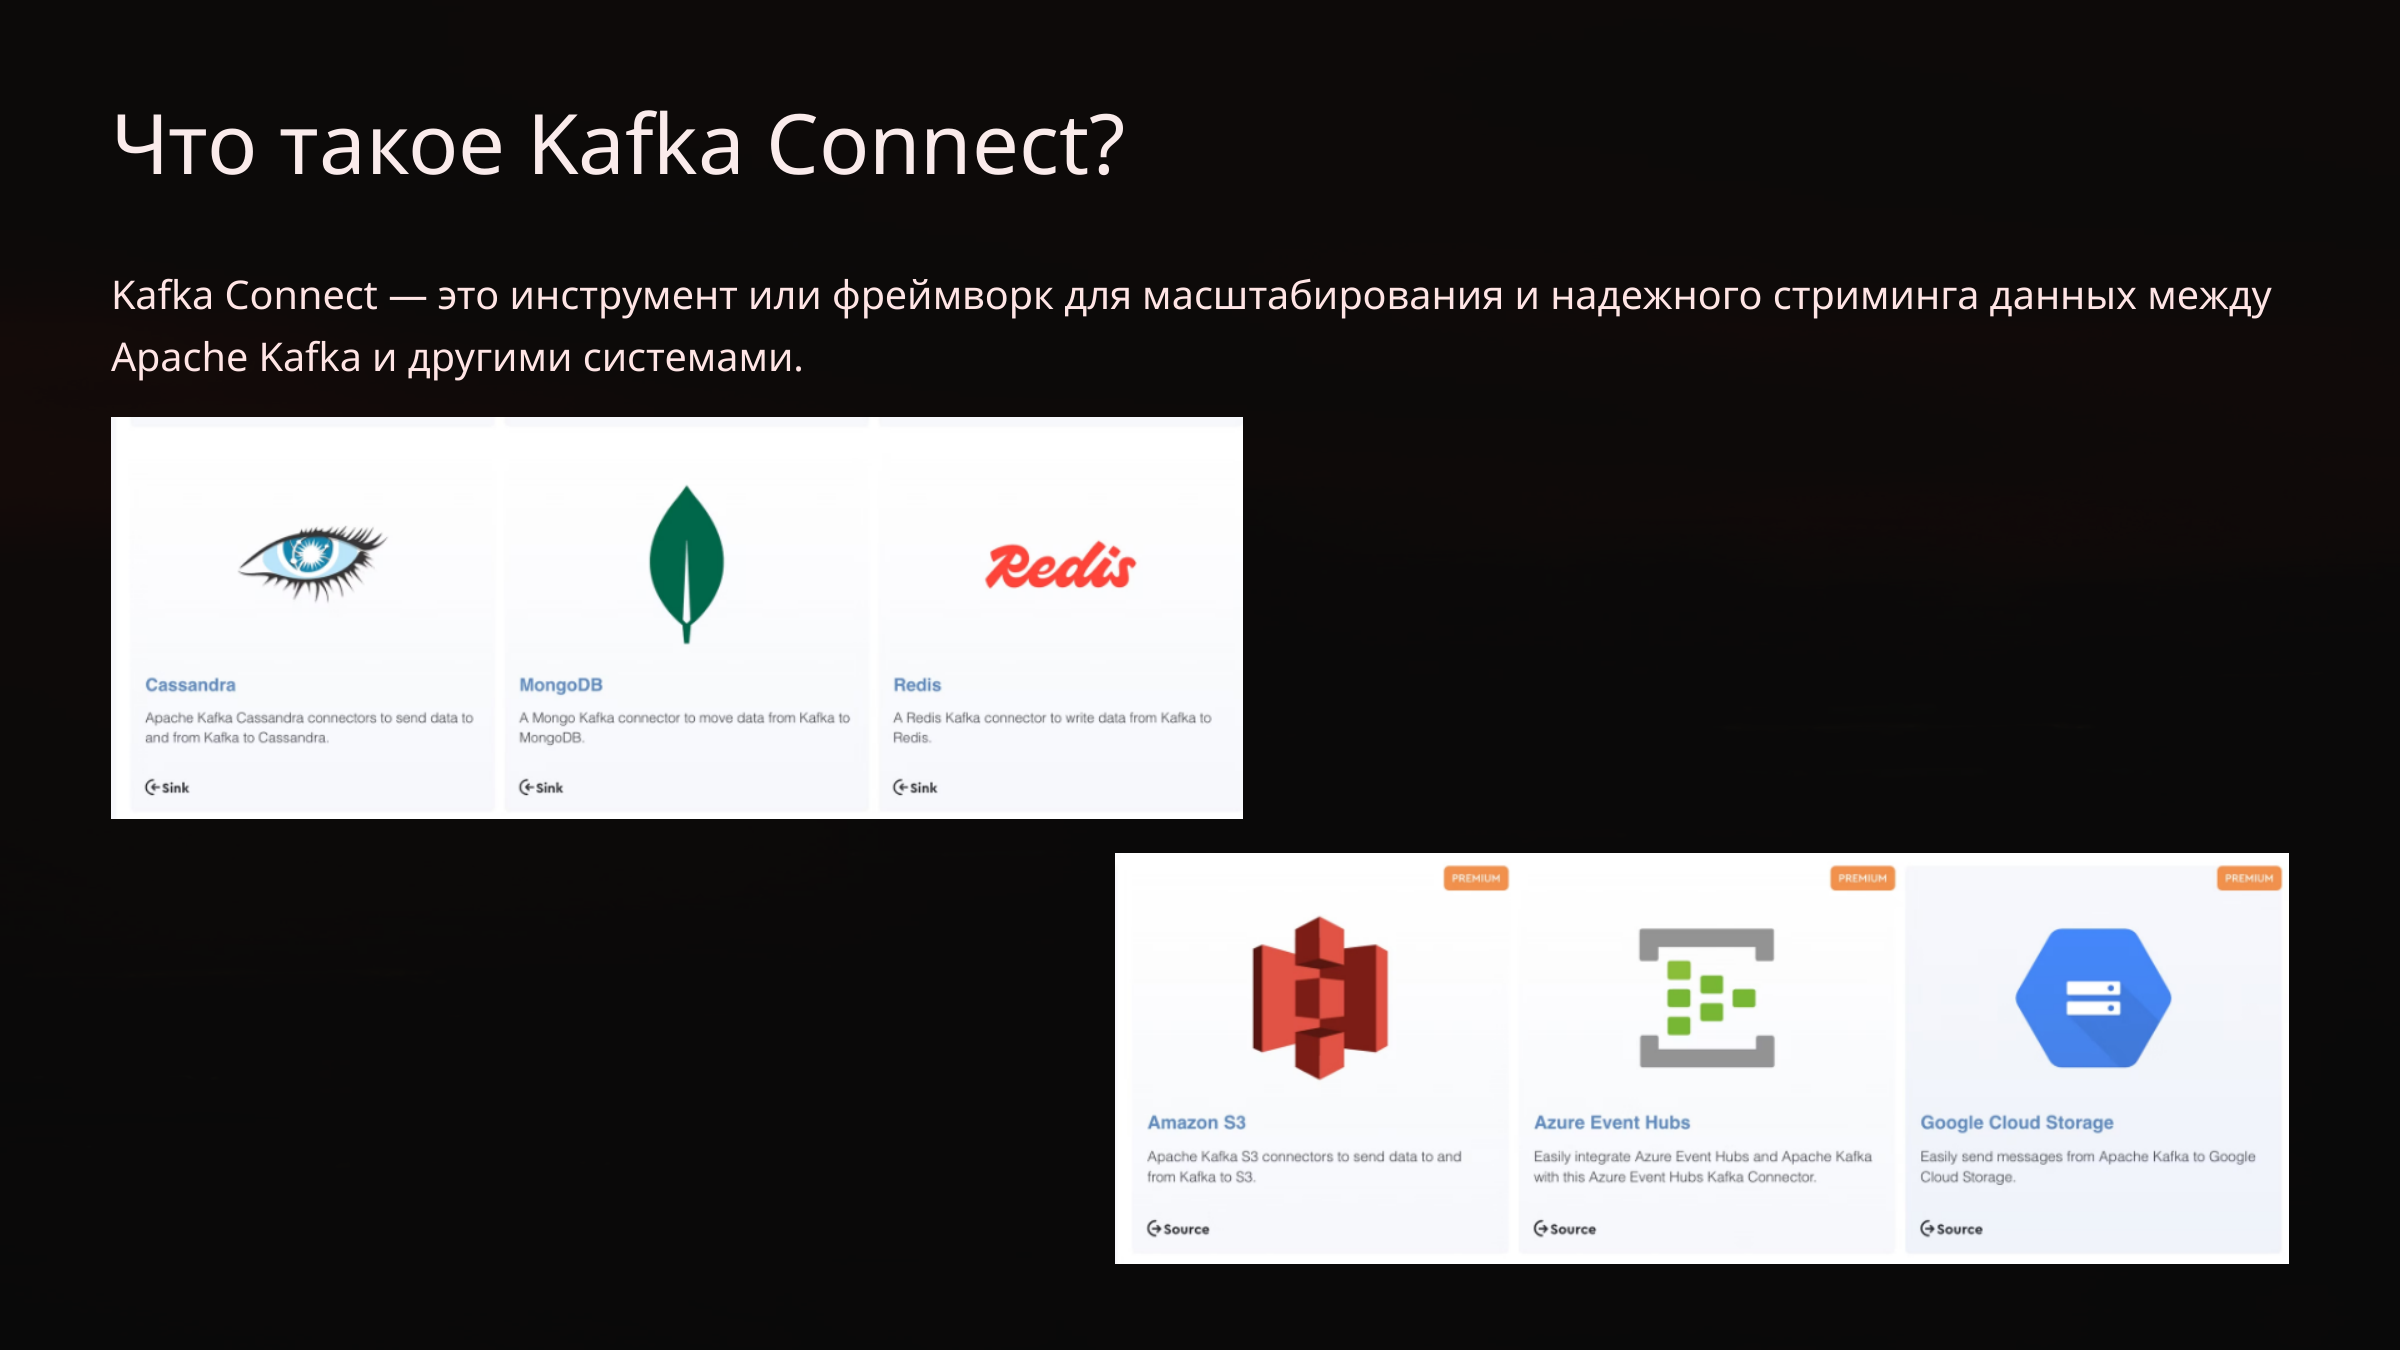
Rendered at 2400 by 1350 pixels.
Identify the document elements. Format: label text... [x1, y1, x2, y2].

picture [110, 417, 1243, 819]
text_box Kafka Connect — это инструмент или фреймворк для масштабирования и надежного стриминга данных между Apache Kafka и другими системами. [111, 254, 2289, 382]
text_box Что такое Kafka Connect? [111, 87, 1426, 192]
picture [1115, 853, 2290, 1264]
